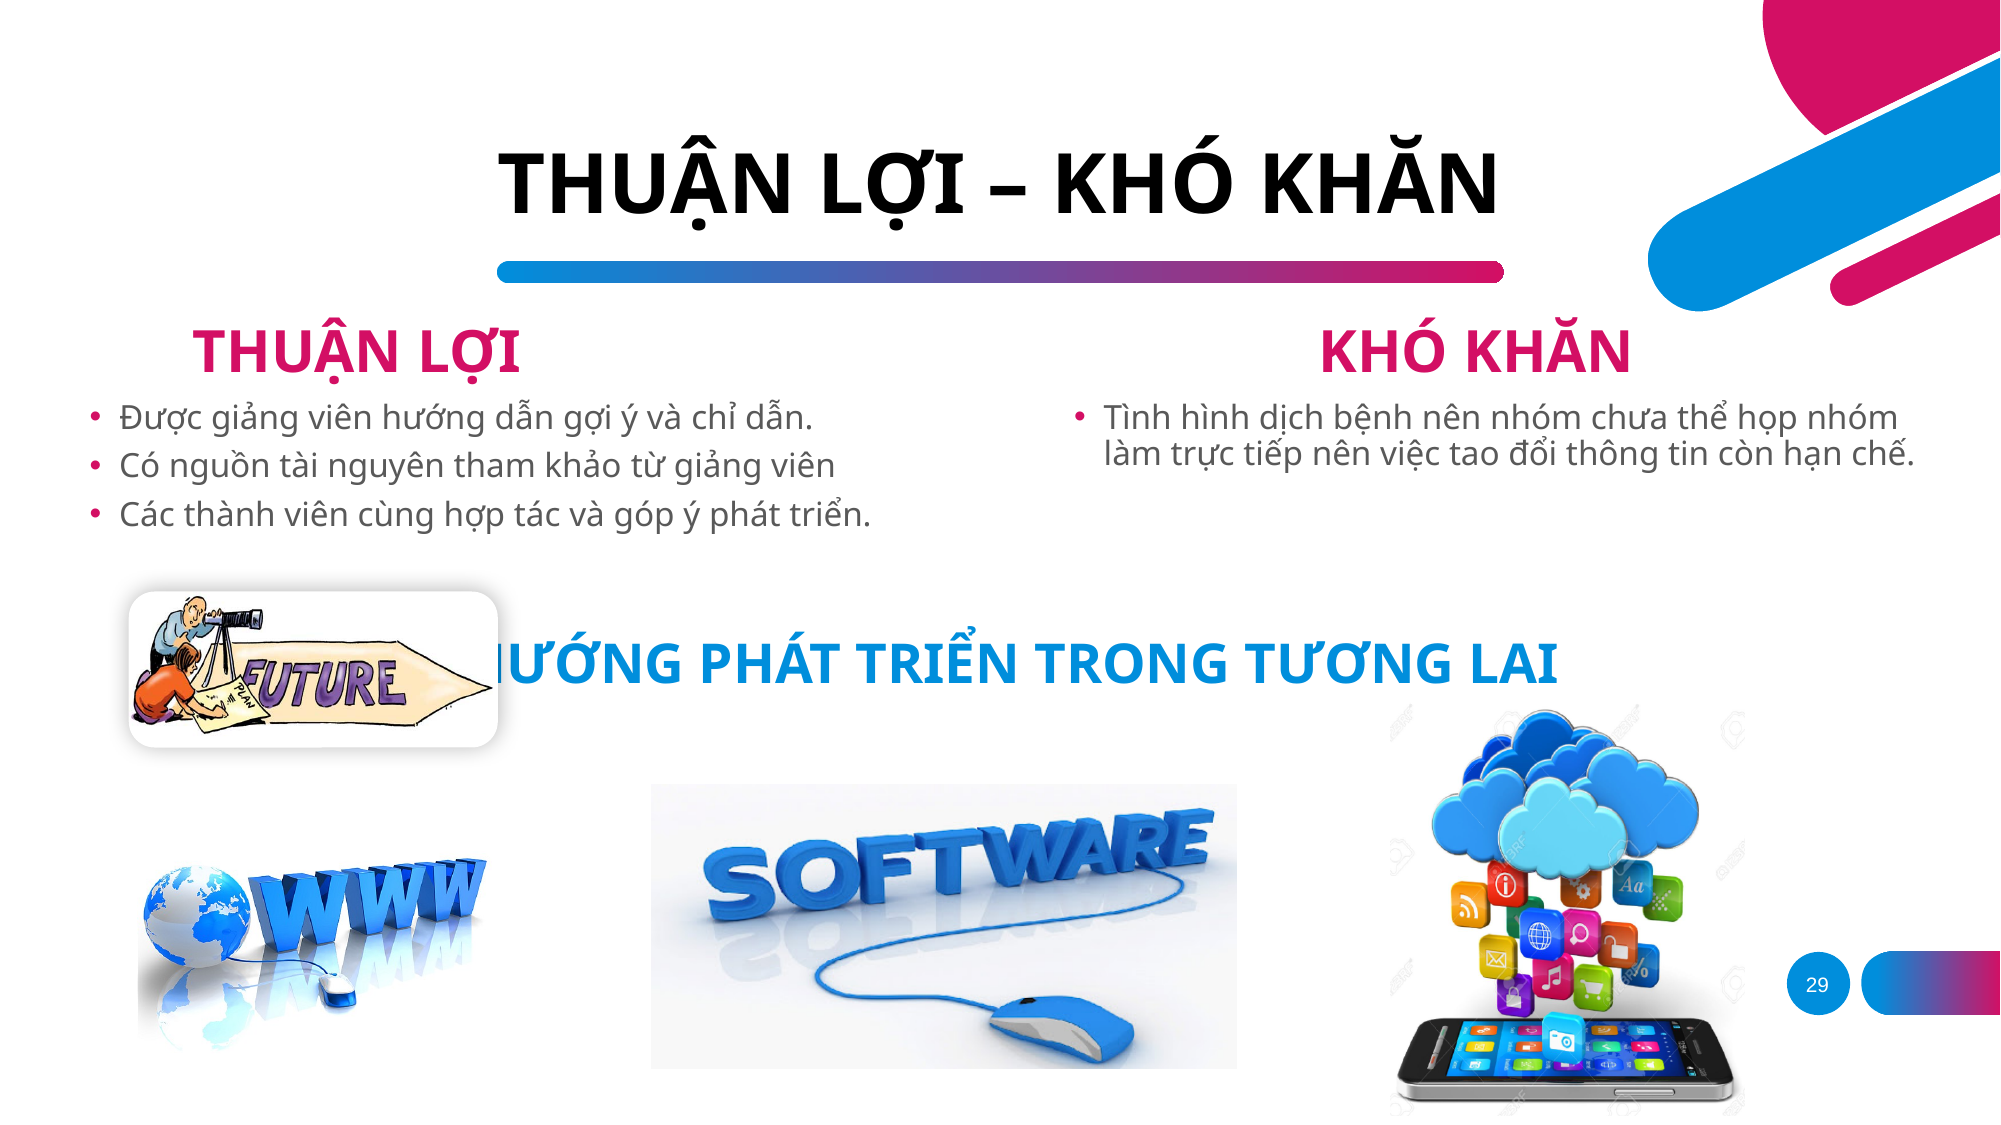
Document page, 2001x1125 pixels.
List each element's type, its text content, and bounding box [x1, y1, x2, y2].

slide_number 29 [1772, 954, 1863, 1015]
picture [1390, 702, 1745, 1116]
text_box HƯỚNG PHÁT TRIỂN TRONG TƯƠNG LAI [502, 591, 1593, 703]
list KHÓ KHĂN [1303, 314, 1682, 375]
list THUẬN LỢI [177, 314, 572, 375]
picture [651, 784, 1237, 1070]
picture [137, 833, 492, 1055]
title THUẬN LỢI – KHÓ KHĂN [419, 128, 1580, 240]
list Tình hình dịch bệnh nên nhóm chưa thể họp nhóm làm trực tiếp nên việc tao đổi thông tin còn hạn chế. [1059, 393, 1980, 575]
list Được giảng viên hướng dẫn gợi ý và chỉ dẫn. Có nguồn tài nguyên tham khảo từ giảng viên Các thành viên cùng hợp tác và góp ý phát triển. [74, 393, 909, 575]
picture [128, 591, 498, 748]
